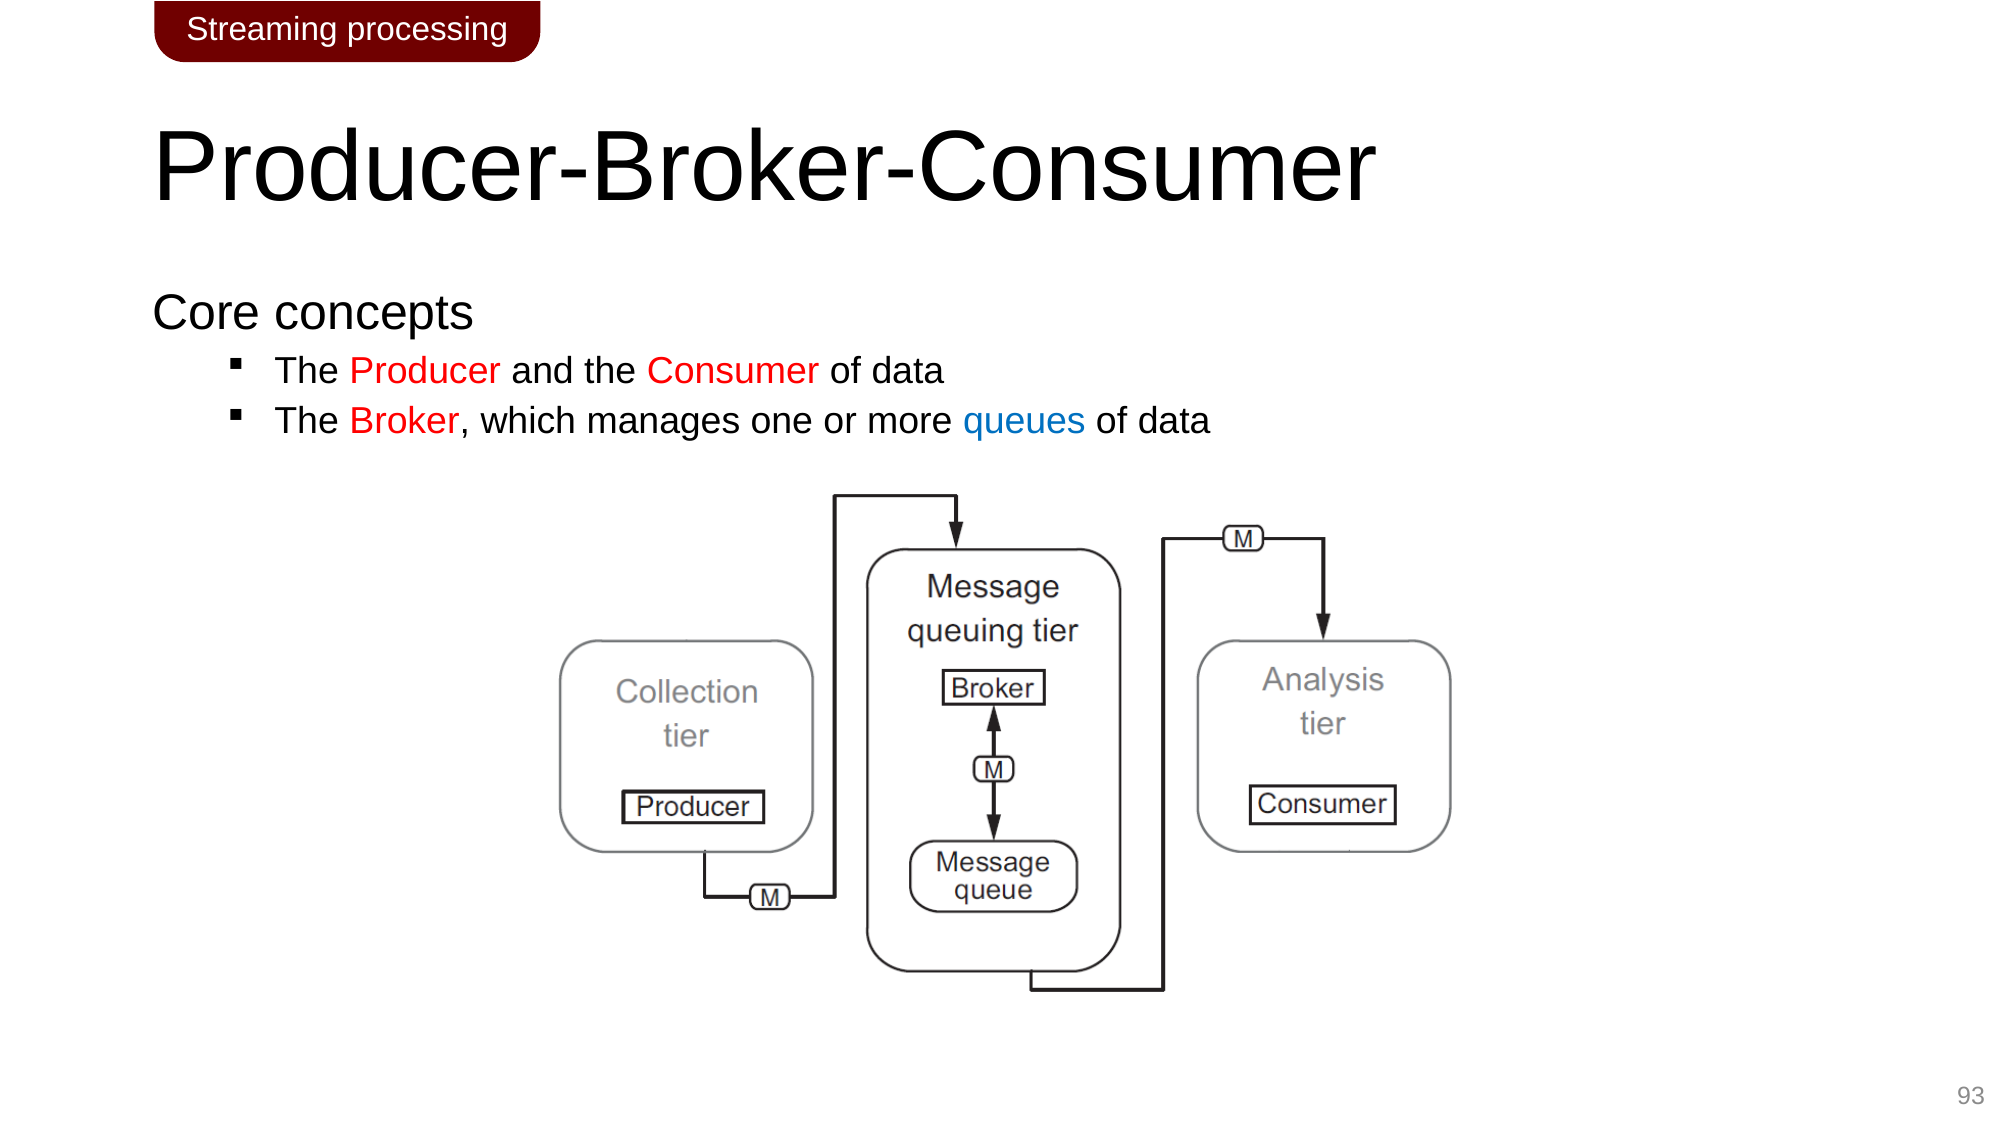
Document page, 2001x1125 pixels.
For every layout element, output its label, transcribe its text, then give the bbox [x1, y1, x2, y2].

text_box Streaming processing [154, 1, 541, 63]
slide_number 93 [1550, 1065, 2000, 1125]
title Producer-Broker-Consumer [137, 59, 1863, 278]
picture [551, 488, 1456, 997]
list Core concepts The Producer and the Consumer of data The Broker, which manages one or more queues of data [137, 278, 1863, 993]
